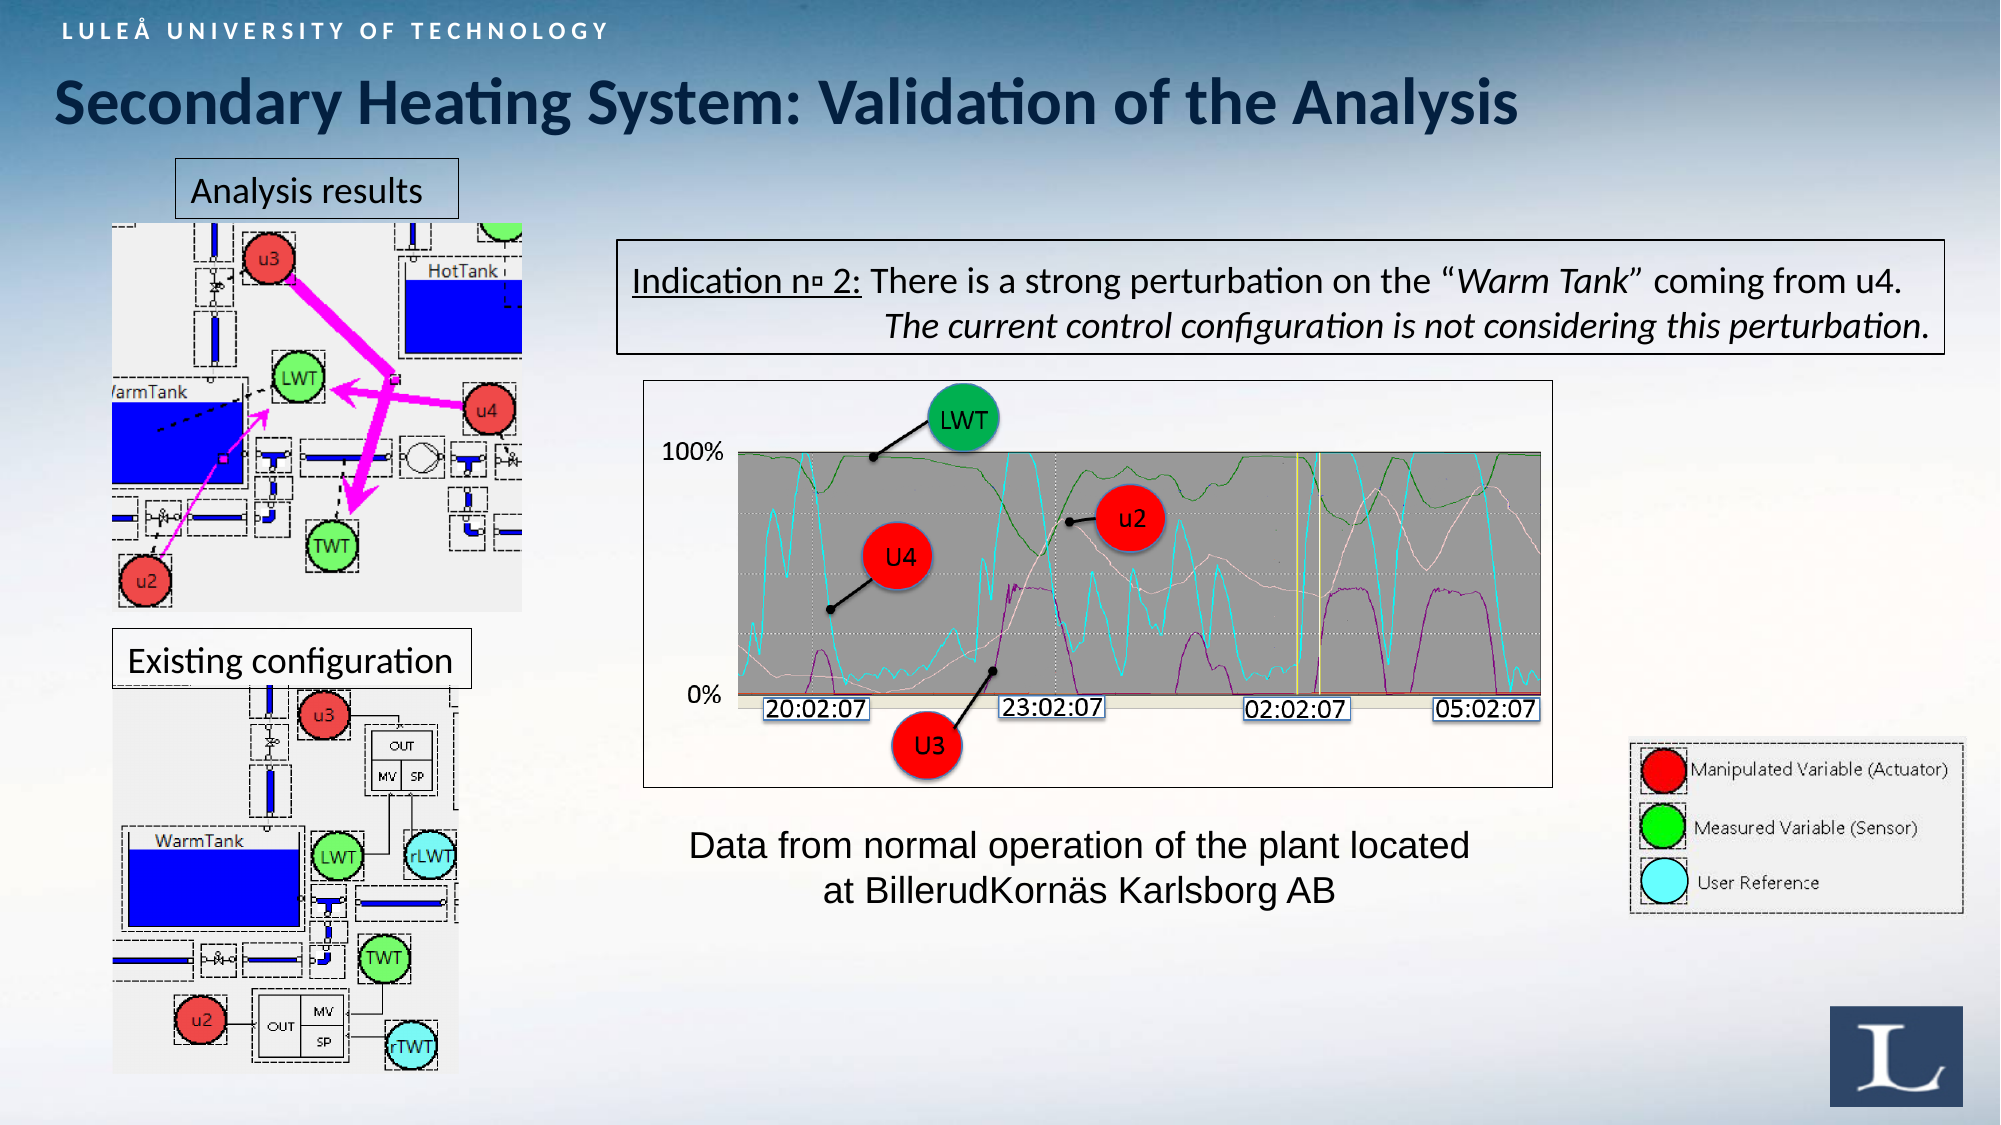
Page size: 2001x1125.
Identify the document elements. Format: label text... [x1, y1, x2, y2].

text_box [1627, 736, 1968, 920]
text_box Data from normal operation of the plant located at BillerudKornäs Karlsborg AB [653, 813, 1506, 919]
text_box Analysis results [175, 158, 459, 219]
picture [0, 0, 2000, 1125]
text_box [616, 203, 1968, 401]
title Secondary Heating System: Validation of the Analysis [54, 58, 1955, 189]
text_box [112, 628, 472, 1074]
